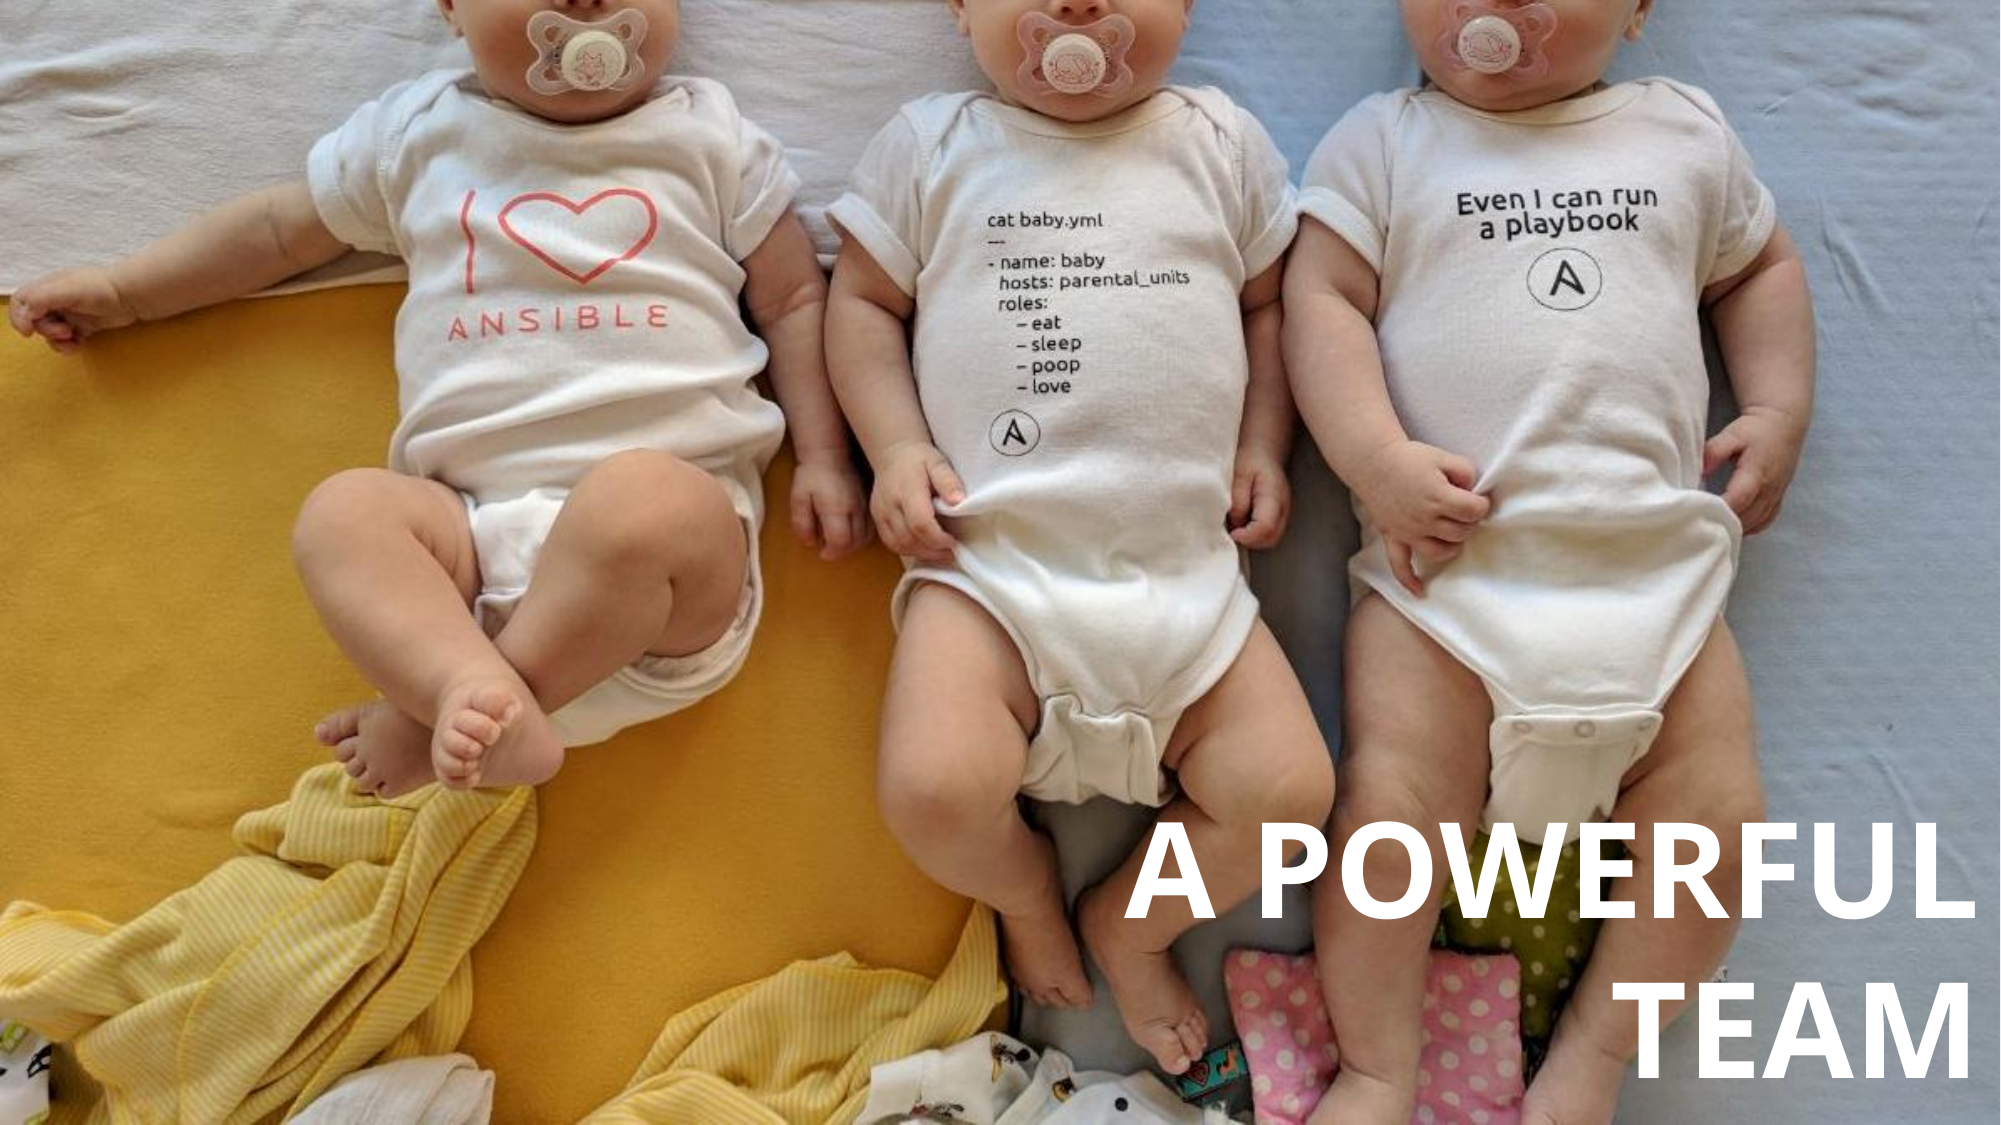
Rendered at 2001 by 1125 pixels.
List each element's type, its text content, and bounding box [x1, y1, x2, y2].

text_box A POWERFUL TEAM [971, 693, 2000, 1125]
picture [0, 0, 2001, 1125]
